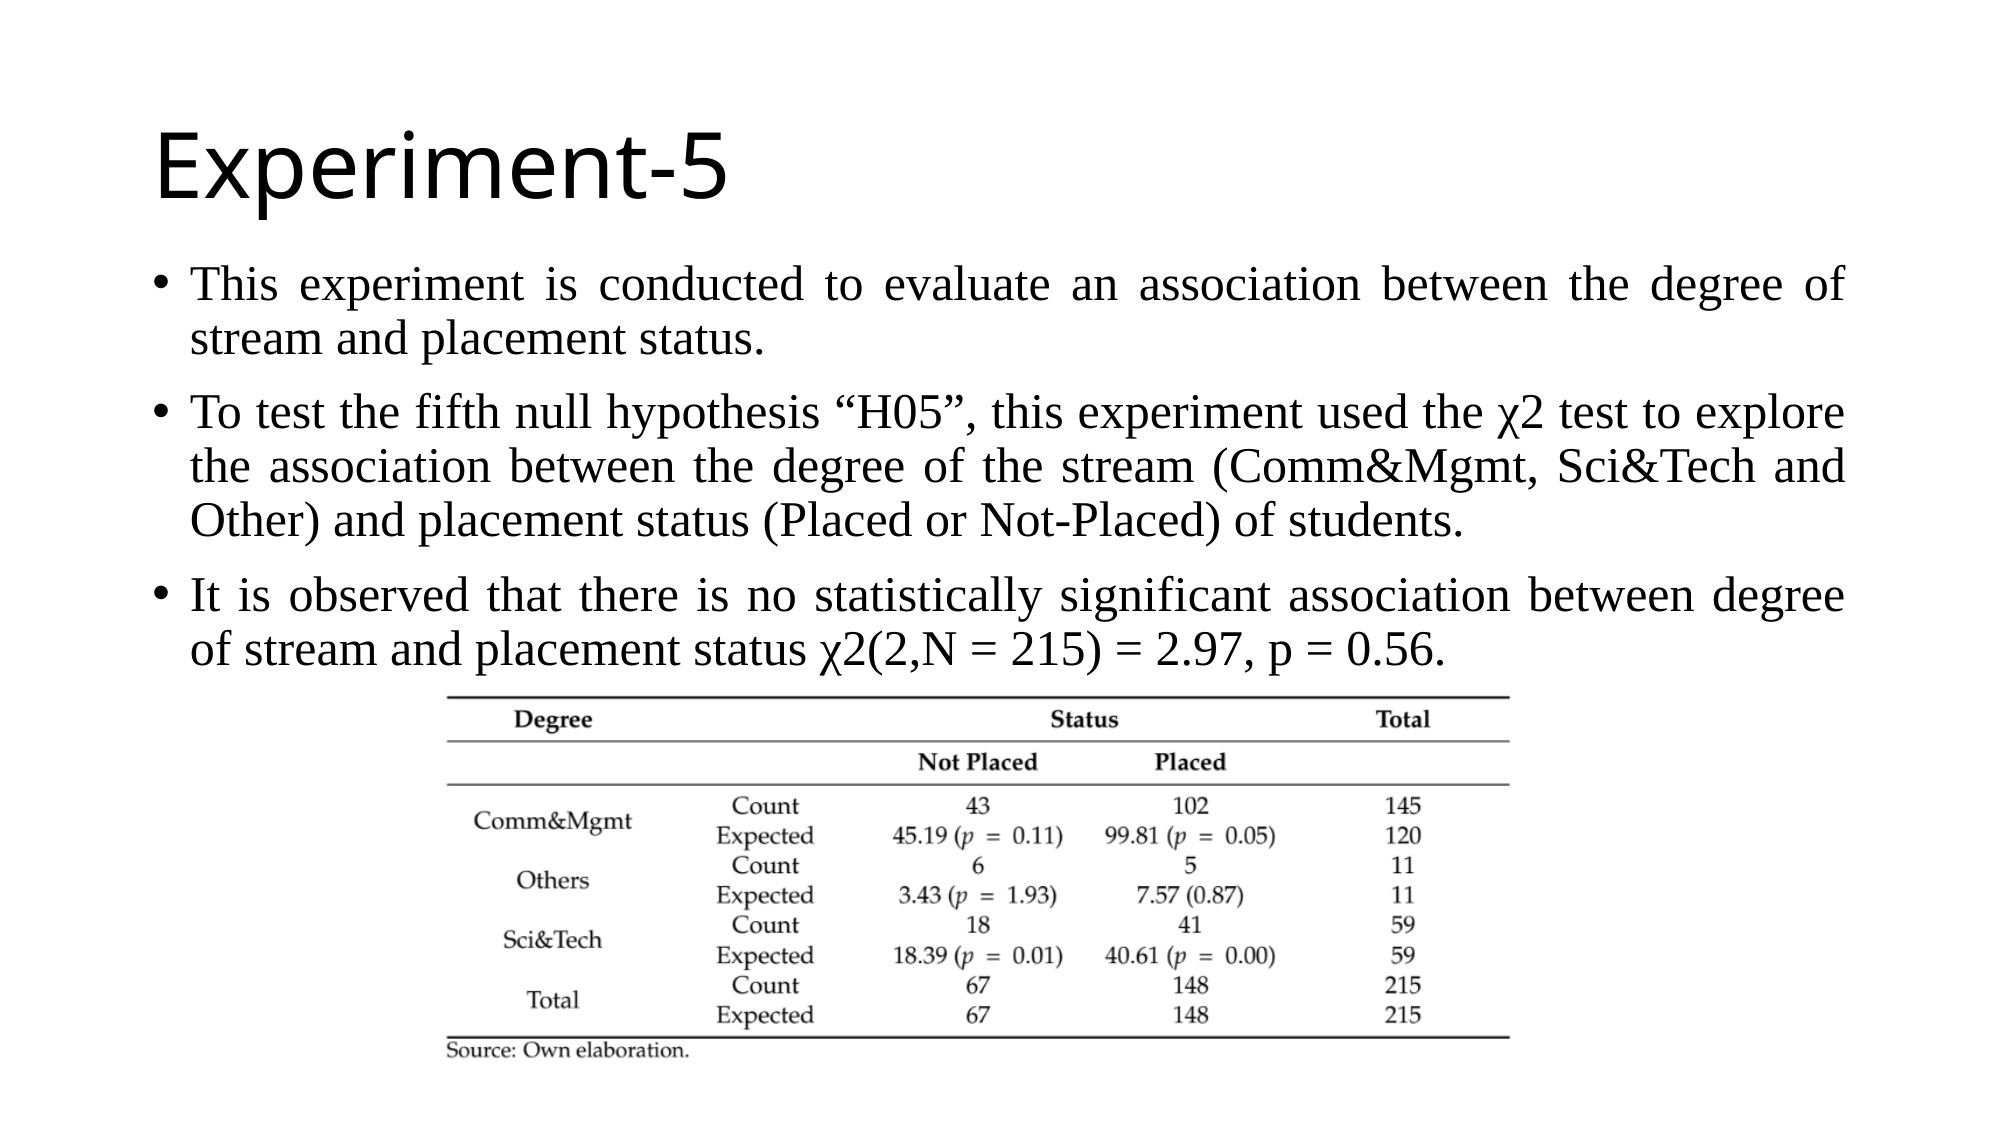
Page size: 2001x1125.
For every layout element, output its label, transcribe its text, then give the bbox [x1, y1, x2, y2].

picture [436, 679, 1525, 1076]
title Experiment-5 [137, 59, 1863, 249]
list This experiment is conducted to evaluate an association between the degree of stream and placement status. To test the fifth null hypothesis “H05”, this experiment used the χ2 test to explore the association between the degree of the stream (Comm&Mgmt, Sci&Tech and Other) and placement status (Placed or Not-Placed) of students. It is observed that there is no statistically significant association between degree of stream and placement status χ2(2,N = 215) = 2.97, p = 0.56. [137, 249, 1863, 1014]
